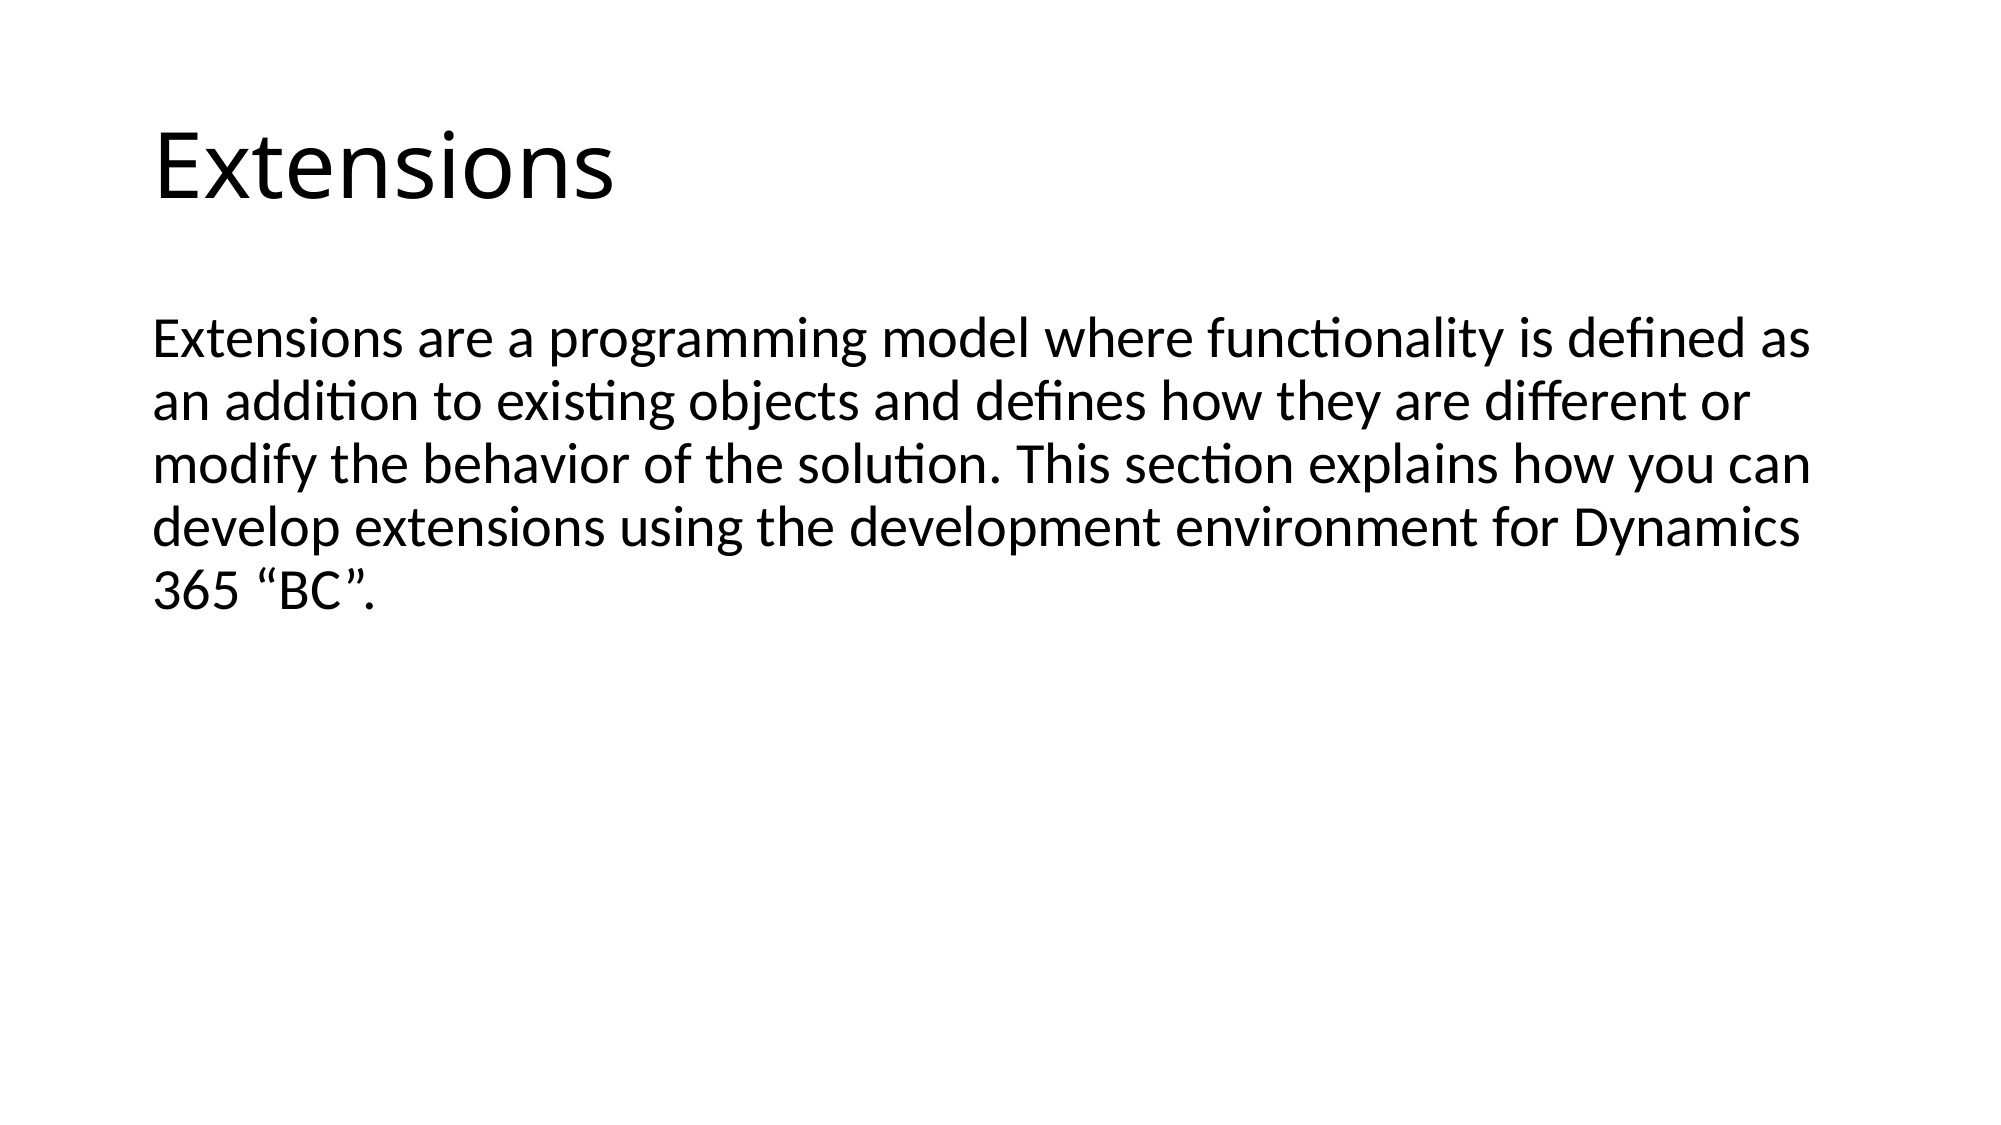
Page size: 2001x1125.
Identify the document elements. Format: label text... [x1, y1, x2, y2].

title Extensions [137, 59, 1863, 278]
list Extensions are a programming model where functionality is defined as an addition to existing objects and defines how they are different or modify the behavior of the solution. This section explains how you can develop extensions using the development environment for Dynamics 365 “BC”. [137, 299, 1863, 1014]
